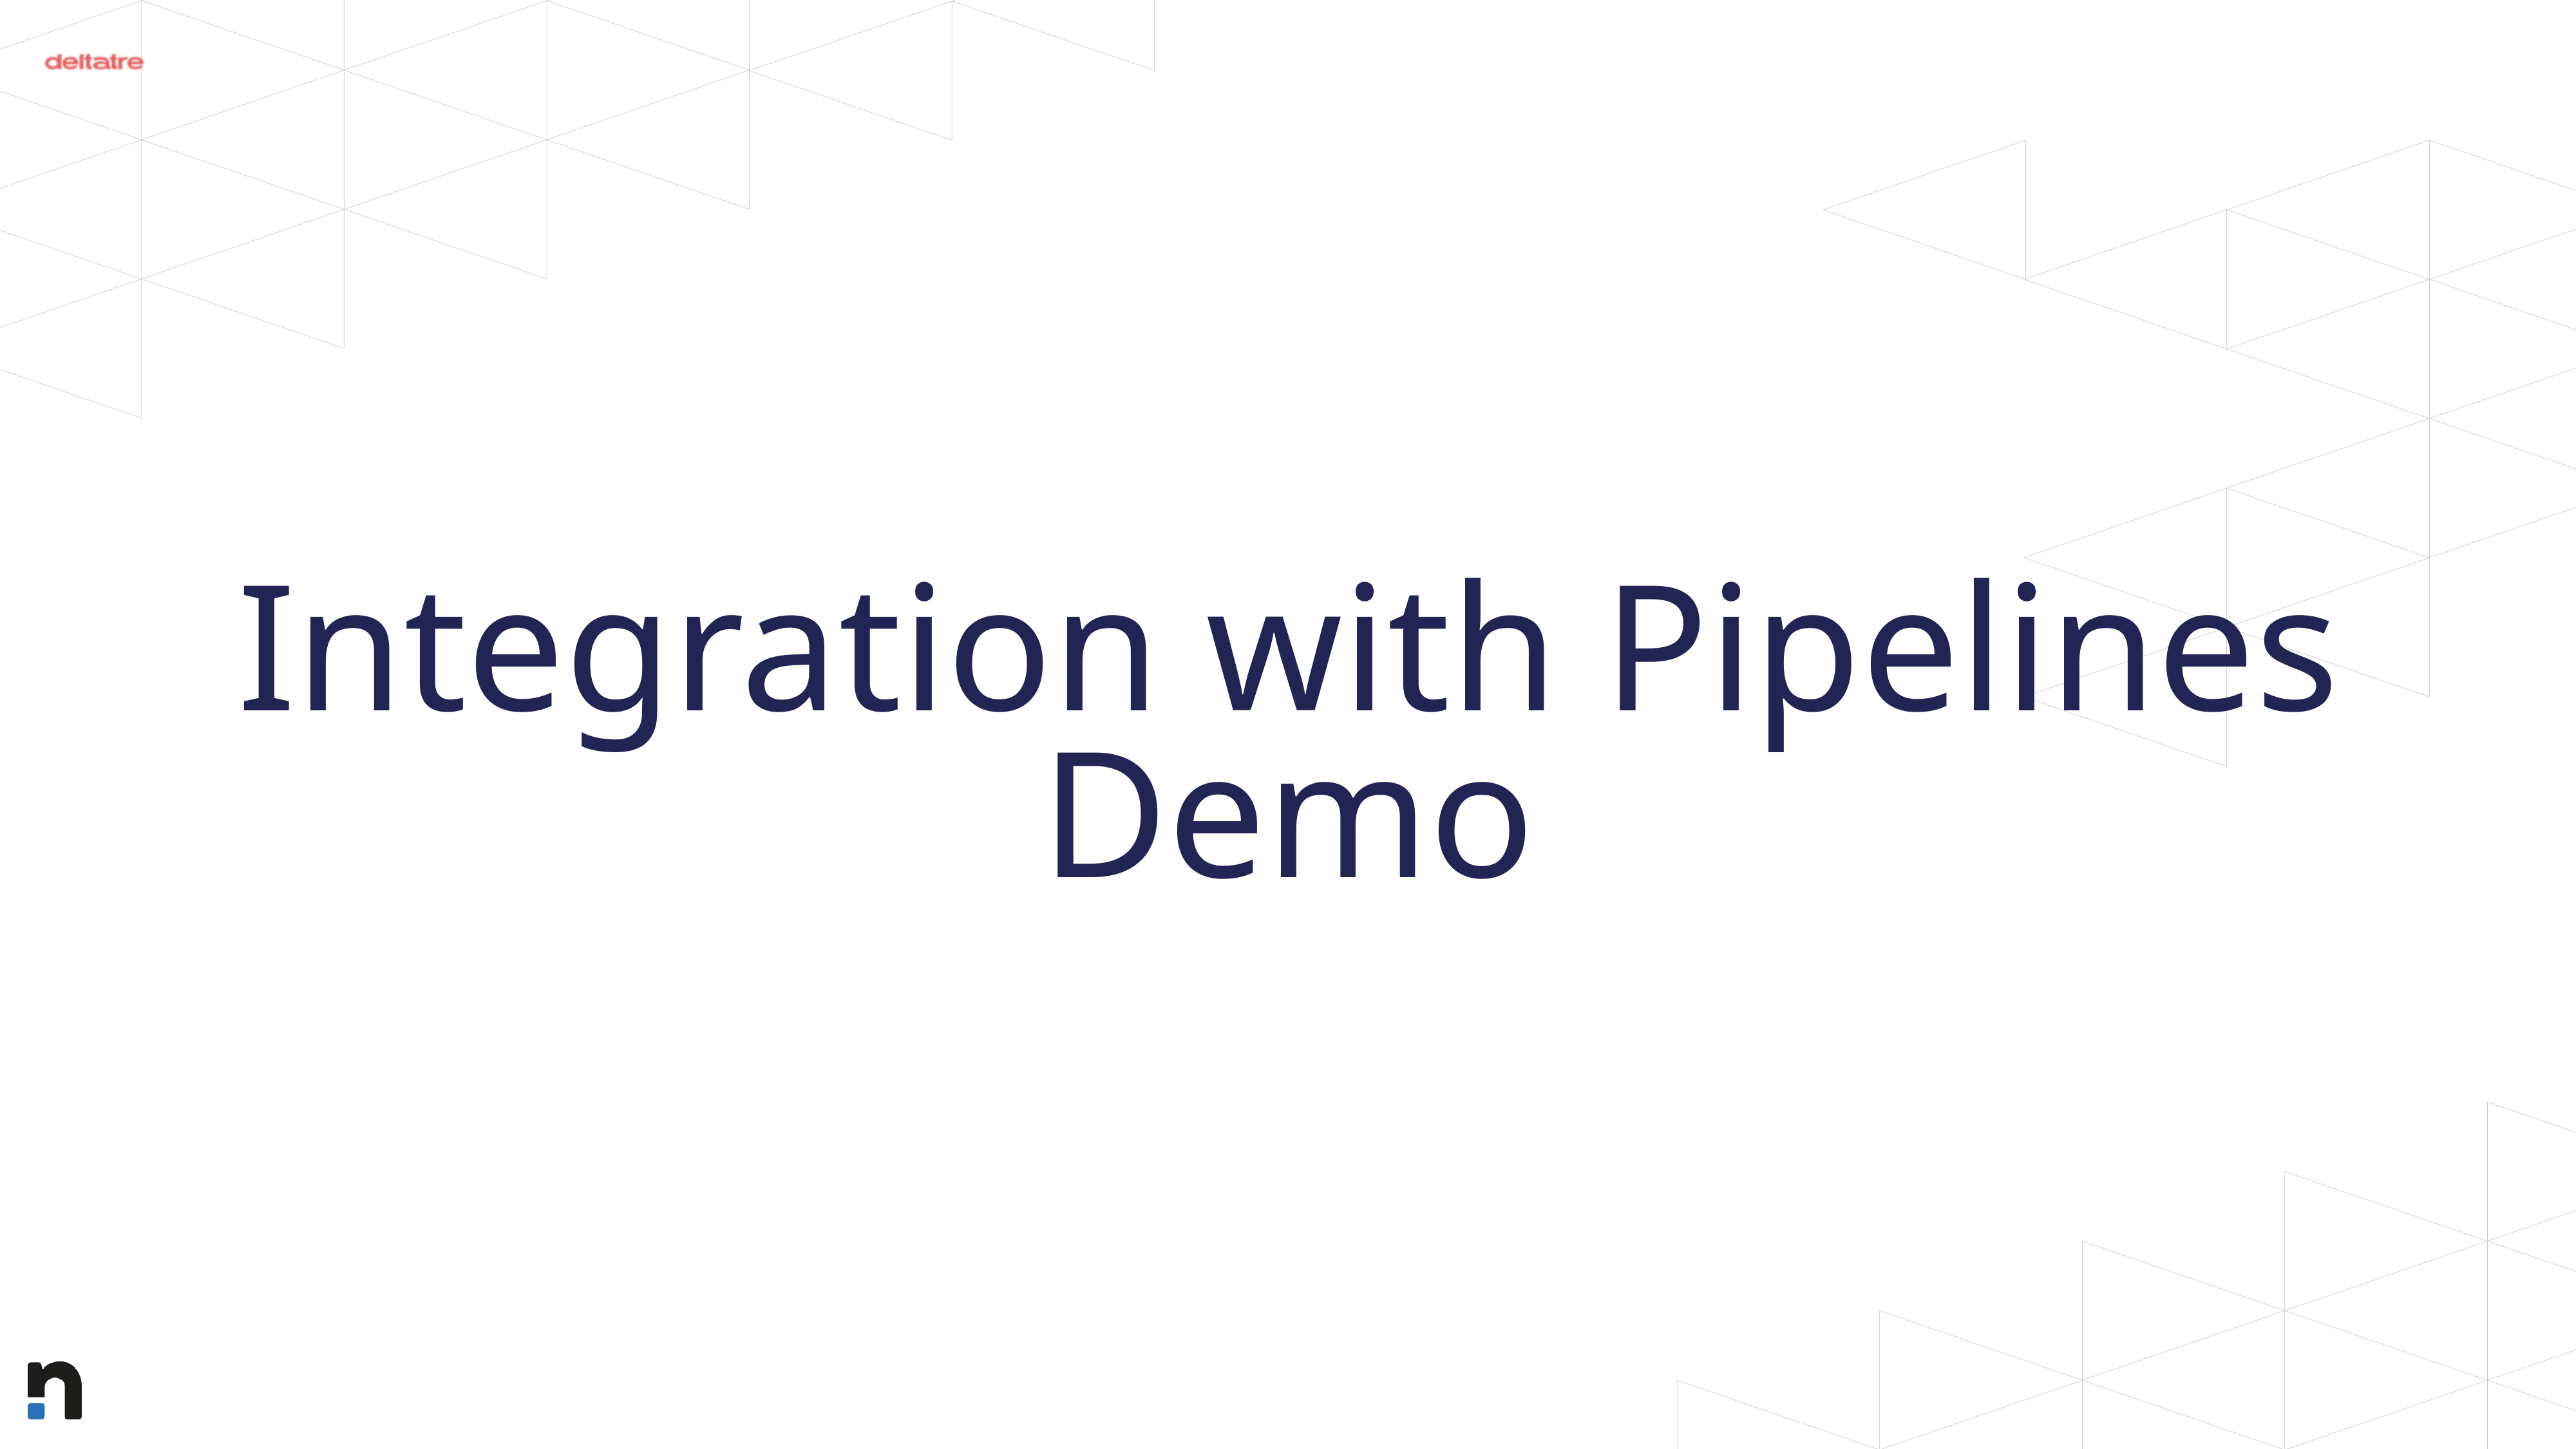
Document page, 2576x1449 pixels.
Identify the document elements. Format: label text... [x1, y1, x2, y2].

picture [43, 53, 146, 71]
list Integration with Pipelines Demo [225, 571, 2351, 810]
picture [3, 1338, 105, 1441]
